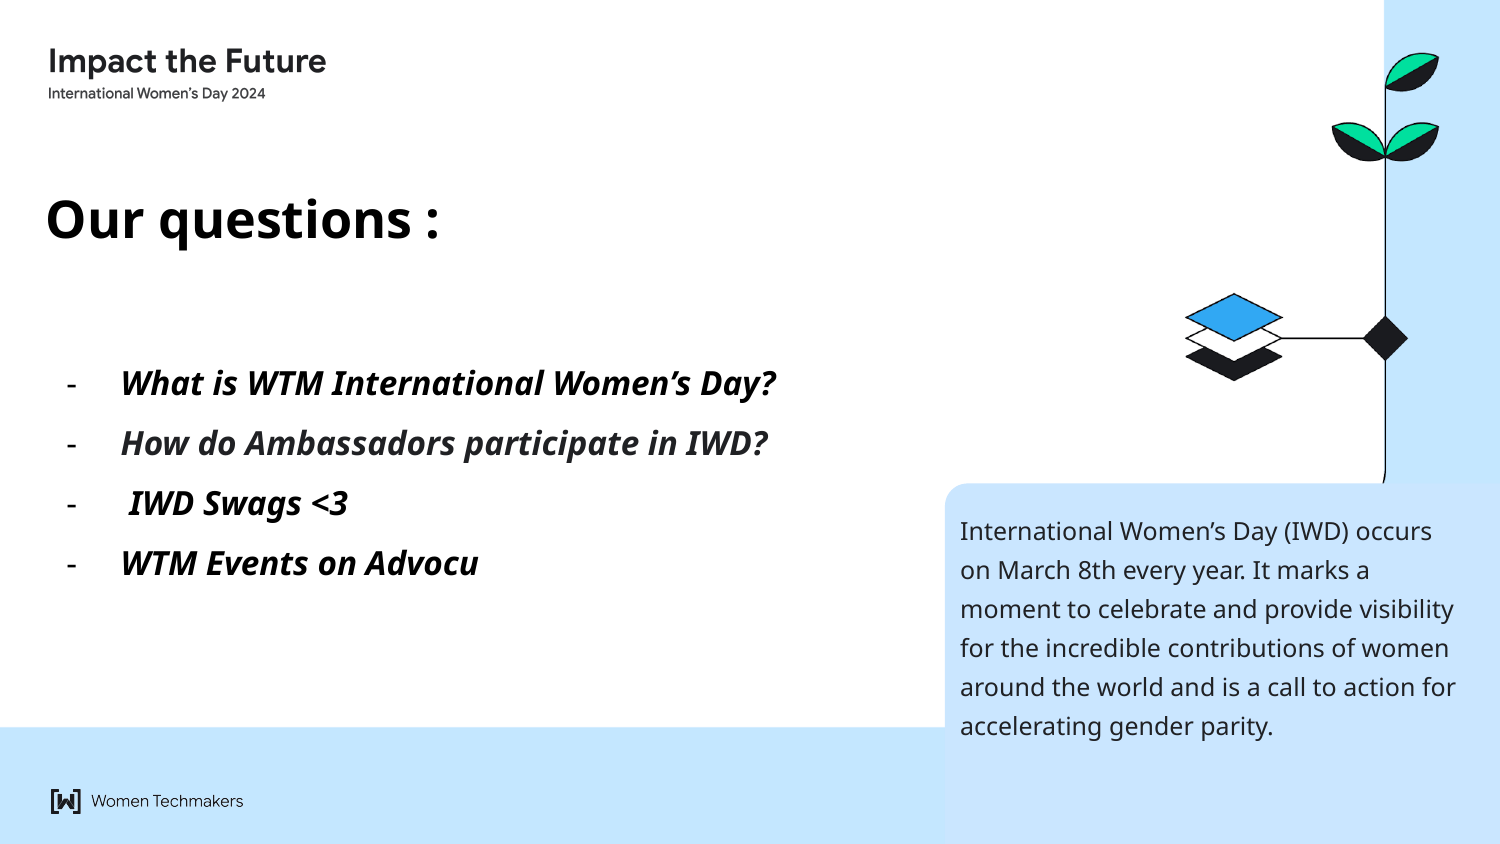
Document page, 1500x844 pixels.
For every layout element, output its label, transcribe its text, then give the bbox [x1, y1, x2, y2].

text_box [944, 483, 1500, 844]
text_box Our questions : What is WTM International Women’s Day? How do Ambassadors participate in IWD? IWD Swags <3 WTM Events on Advocu [45, 155, 875, 610]
text_box International Women’s Day (IWD) occurs on March 8th every year. It marks a moment to celebrate and provide visibility for the incredible contributions of women around the world and is a call to action for accelerating gender parity. [960, 506, 1458, 764]
picture [0, 0, 1500, 844]
